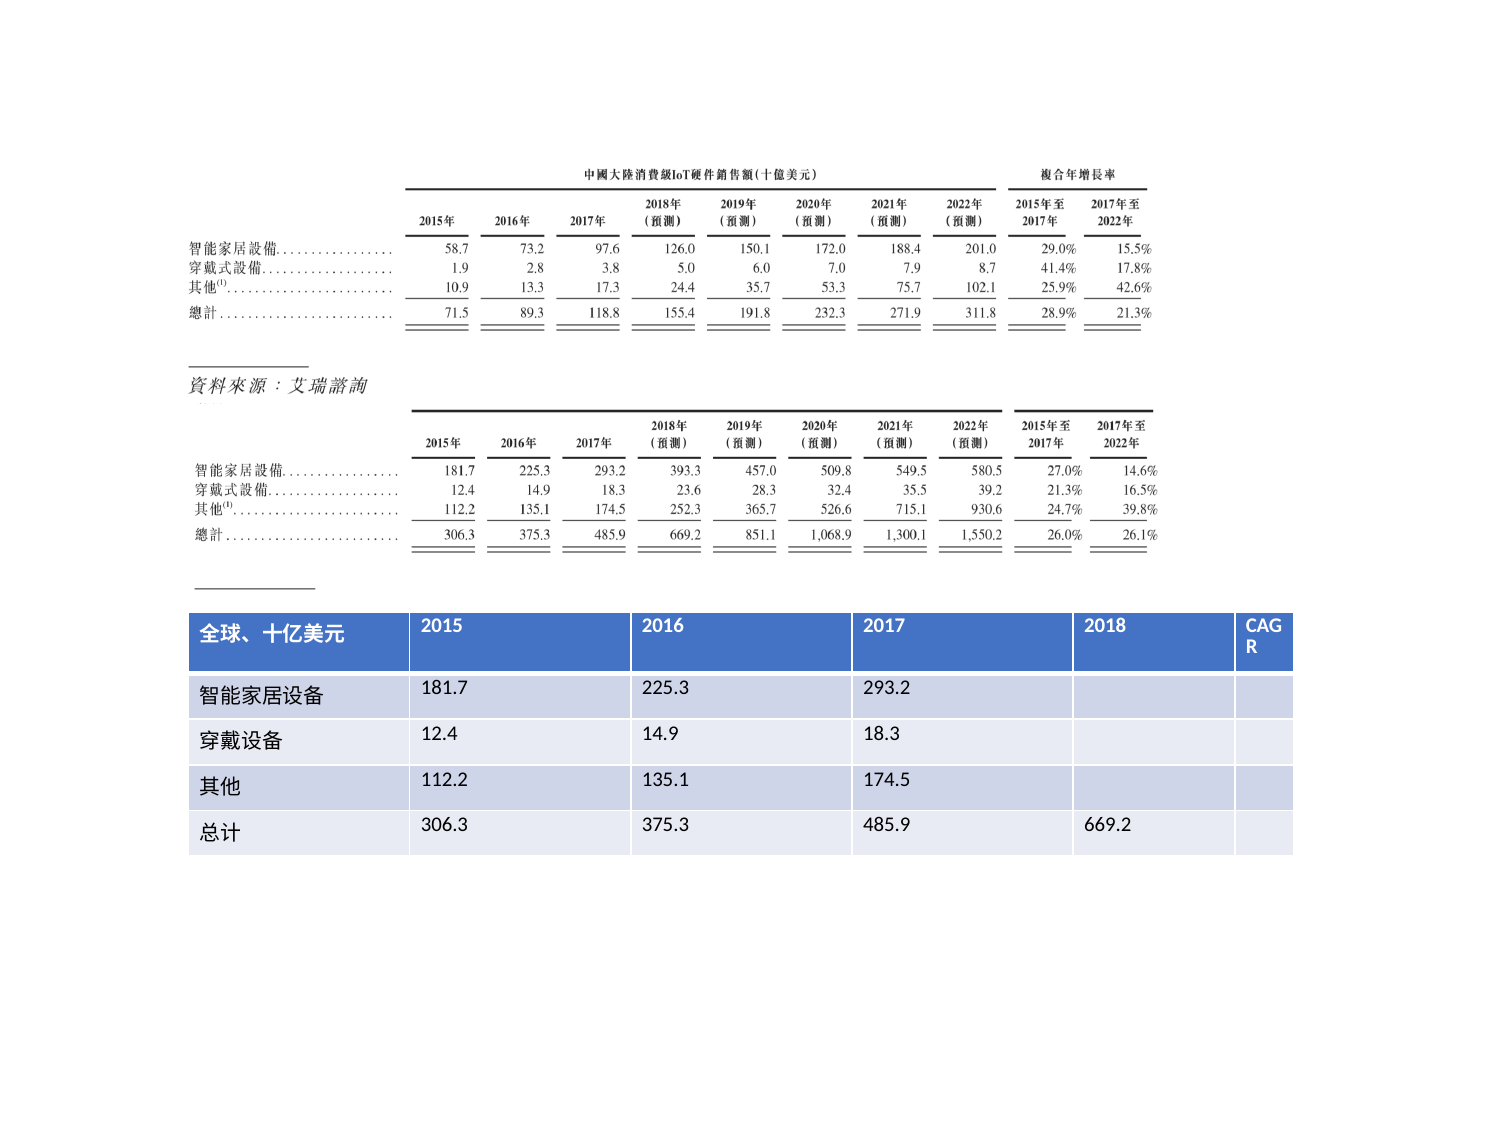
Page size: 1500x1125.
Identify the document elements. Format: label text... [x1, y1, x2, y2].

table_header 全球、十亿美元 [189, 613, 409, 671]
table_cell 18.3 [853, 720, 1072, 764]
table_cell 174.5 [853, 766, 1072, 810]
table_header CAGR [1236, 613, 1293, 671]
table_cell [1074, 676, 1234, 718]
table_cell 306.3 [410, 811, 630, 855]
table_cell 669.2 [1074, 811, 1234, 855]
table_cell [1236, 811, 1293, 855]
table_cell 总计 [189, 811, 409, 855]
table_cell [1074, 766, 1234, 810]
table_cell 智能家居设备 [189, 676, 409, 718]
table_cell [1074, 720, 1234, 764]
table_header 2015 [410, 613, 630, 671]
table_cell 其他 [189, 766, 409, 810]
table_cell 135.1 [632, 766, 851, 810]
table_cell 12.4 [410, 720, 630, 764]
table_cell [1236, 676, 1293, 718]
table_cell [1236, 766, 1293, 810]
table_cell 穿戴设备 [189, 720, 409, 764]
table_cell 375.3 [632, 811, 851, 855]
table_header 2017 [853, 613, 1072, 671]
table_header 2018 [1074, 613, 1234, 671]
table_cell 181.7 [410, 676, 630, 718]
table_cell [1236, 720, 1293, 764]
table_cell 14.9 [632, 720, 851, 764]
table_cell 293.2 [853, 676, 1072, 718]
table_cell 225.3 [632, 676, 851, 718]
table_cell 112.2 [410, 766, 630, 810]
picture [166, 151, 1218, 591]
table_cell 485.9 [853, 811, 1072, 855]
table_header 2016 [632, 613, 851, 671]
